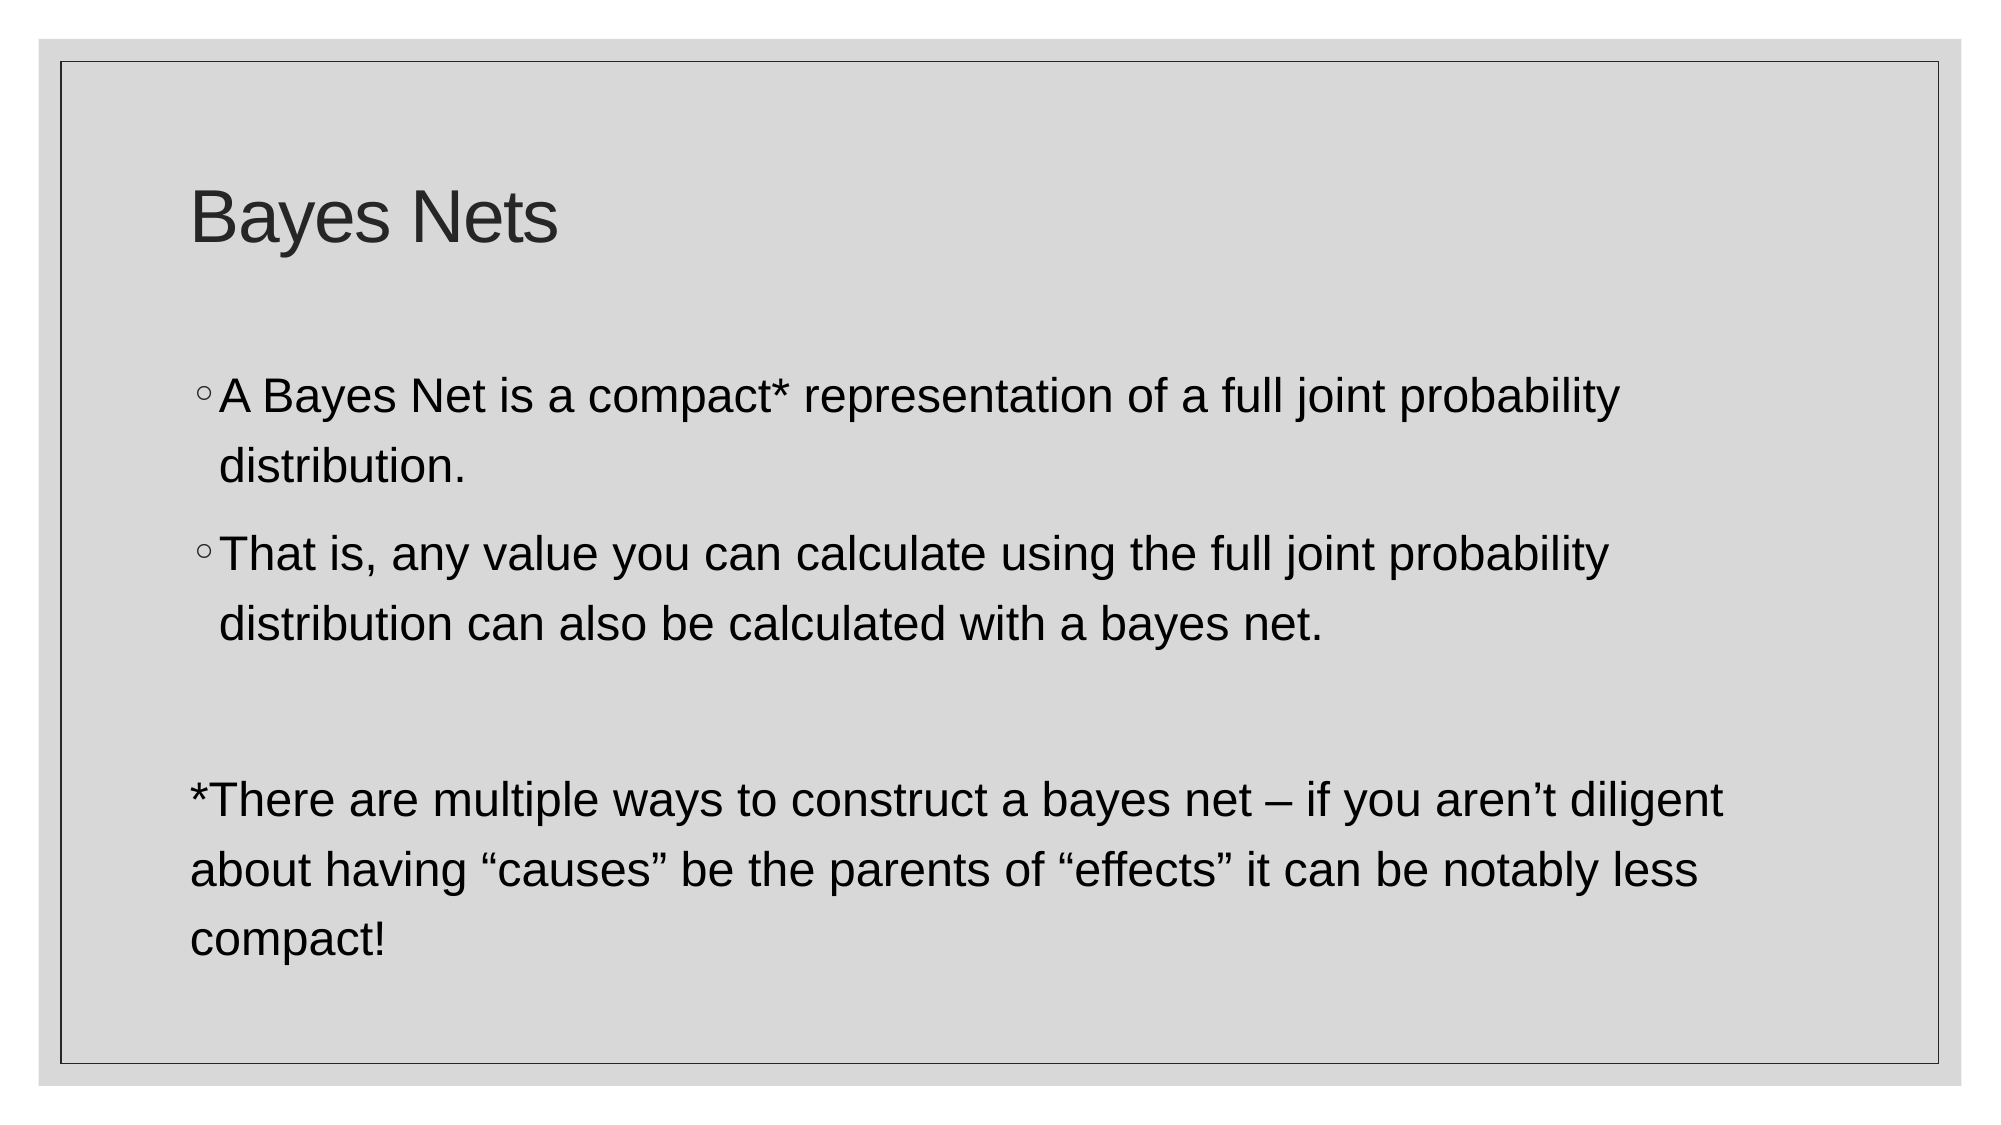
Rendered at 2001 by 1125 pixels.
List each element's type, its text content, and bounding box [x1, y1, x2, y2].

title Bayes Nets [174, 105, 1825, 331]
list A Bayes Net is a compact* representation of a full joint probability distribution. That is, any value you can calculate using the full joint probability distribution can also be calculated with a bayes net. *There are multiple ways to construct a bayes net – if you aren’t diligent about having “causes” be the parents of “effects” it can be notably less compact! [174, 345, 1825, 977]
